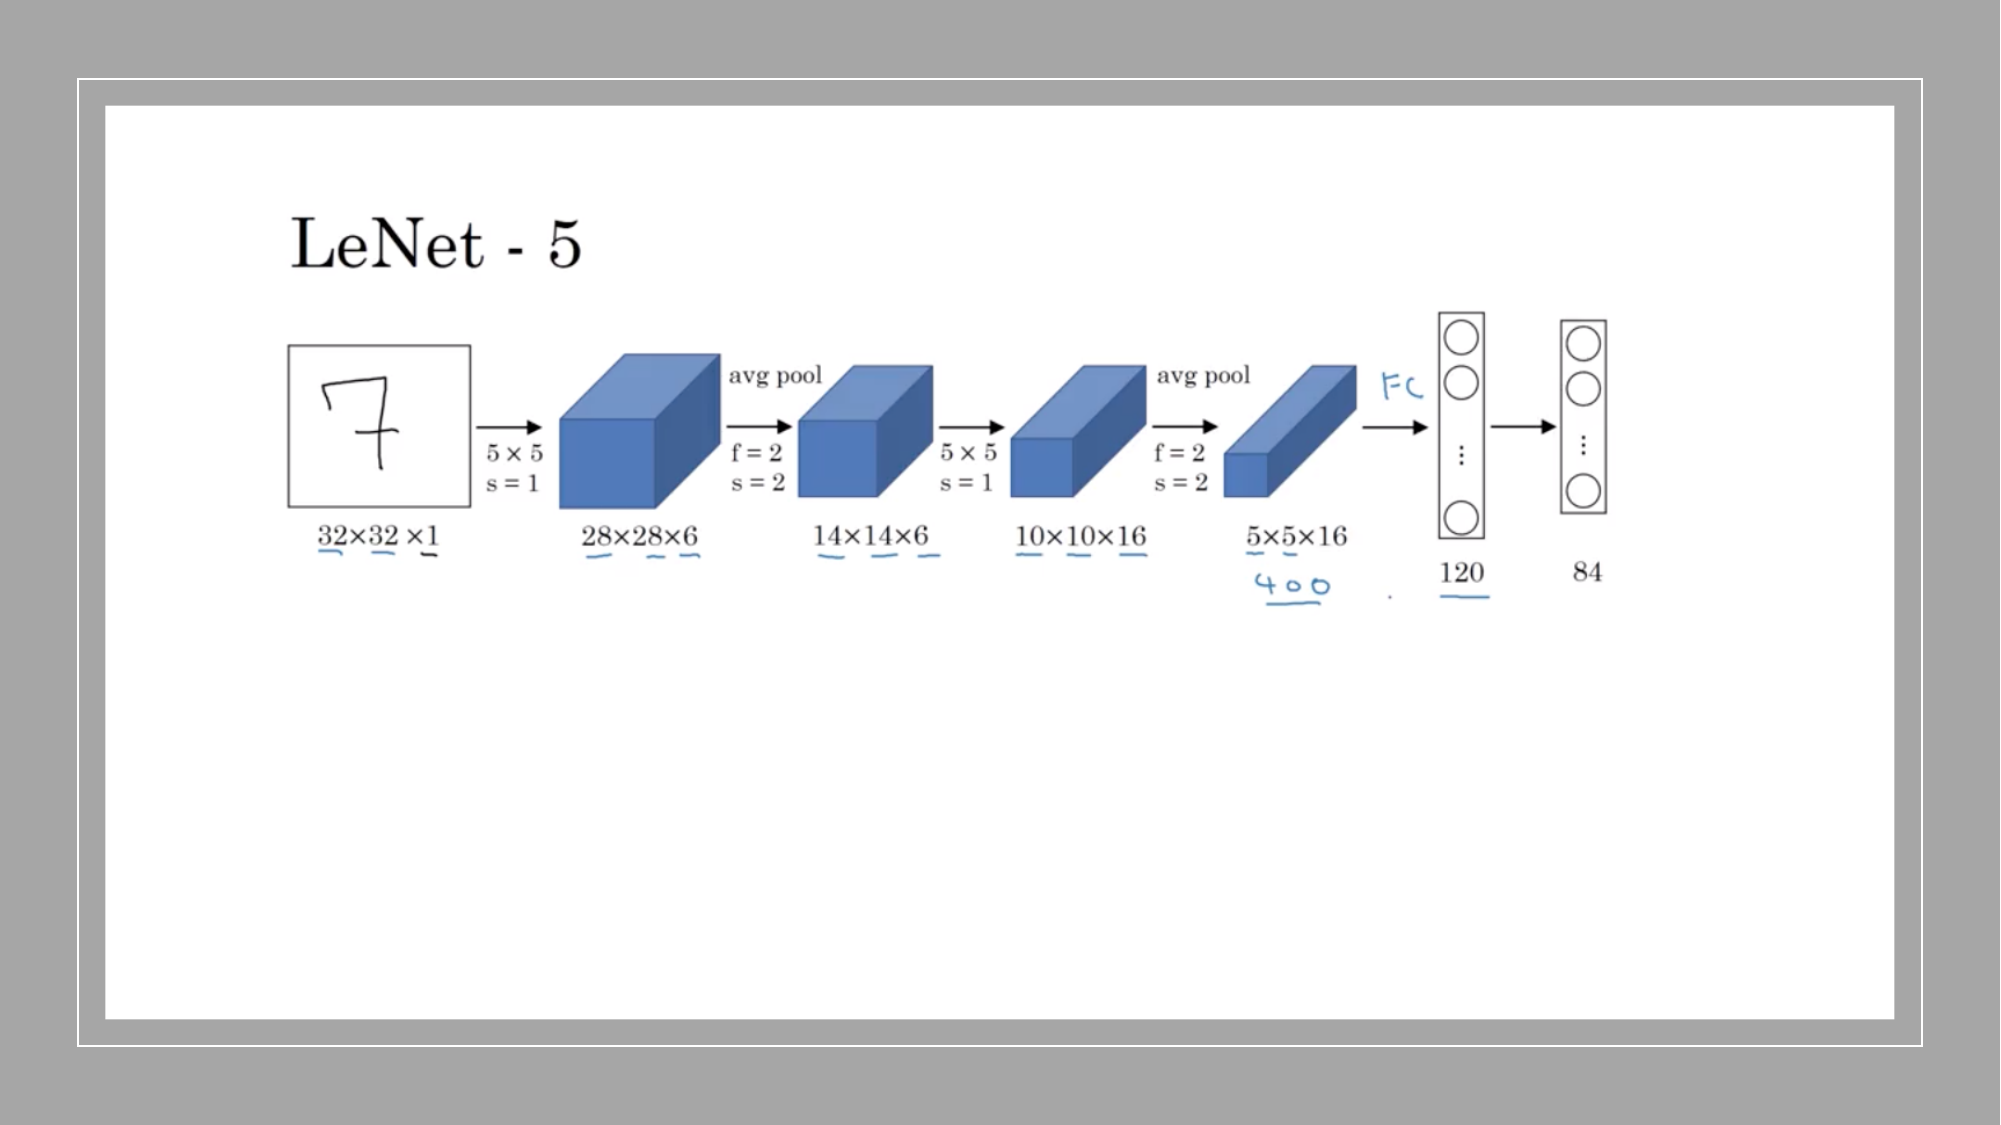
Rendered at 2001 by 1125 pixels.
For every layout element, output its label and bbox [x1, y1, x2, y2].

picture [260, 184, 1740, 940]
text_box [77, 78, 1923, 1047]
text_box [104, 104, 1895, 1020]
text_box [0, 0, 2000, 1125]
